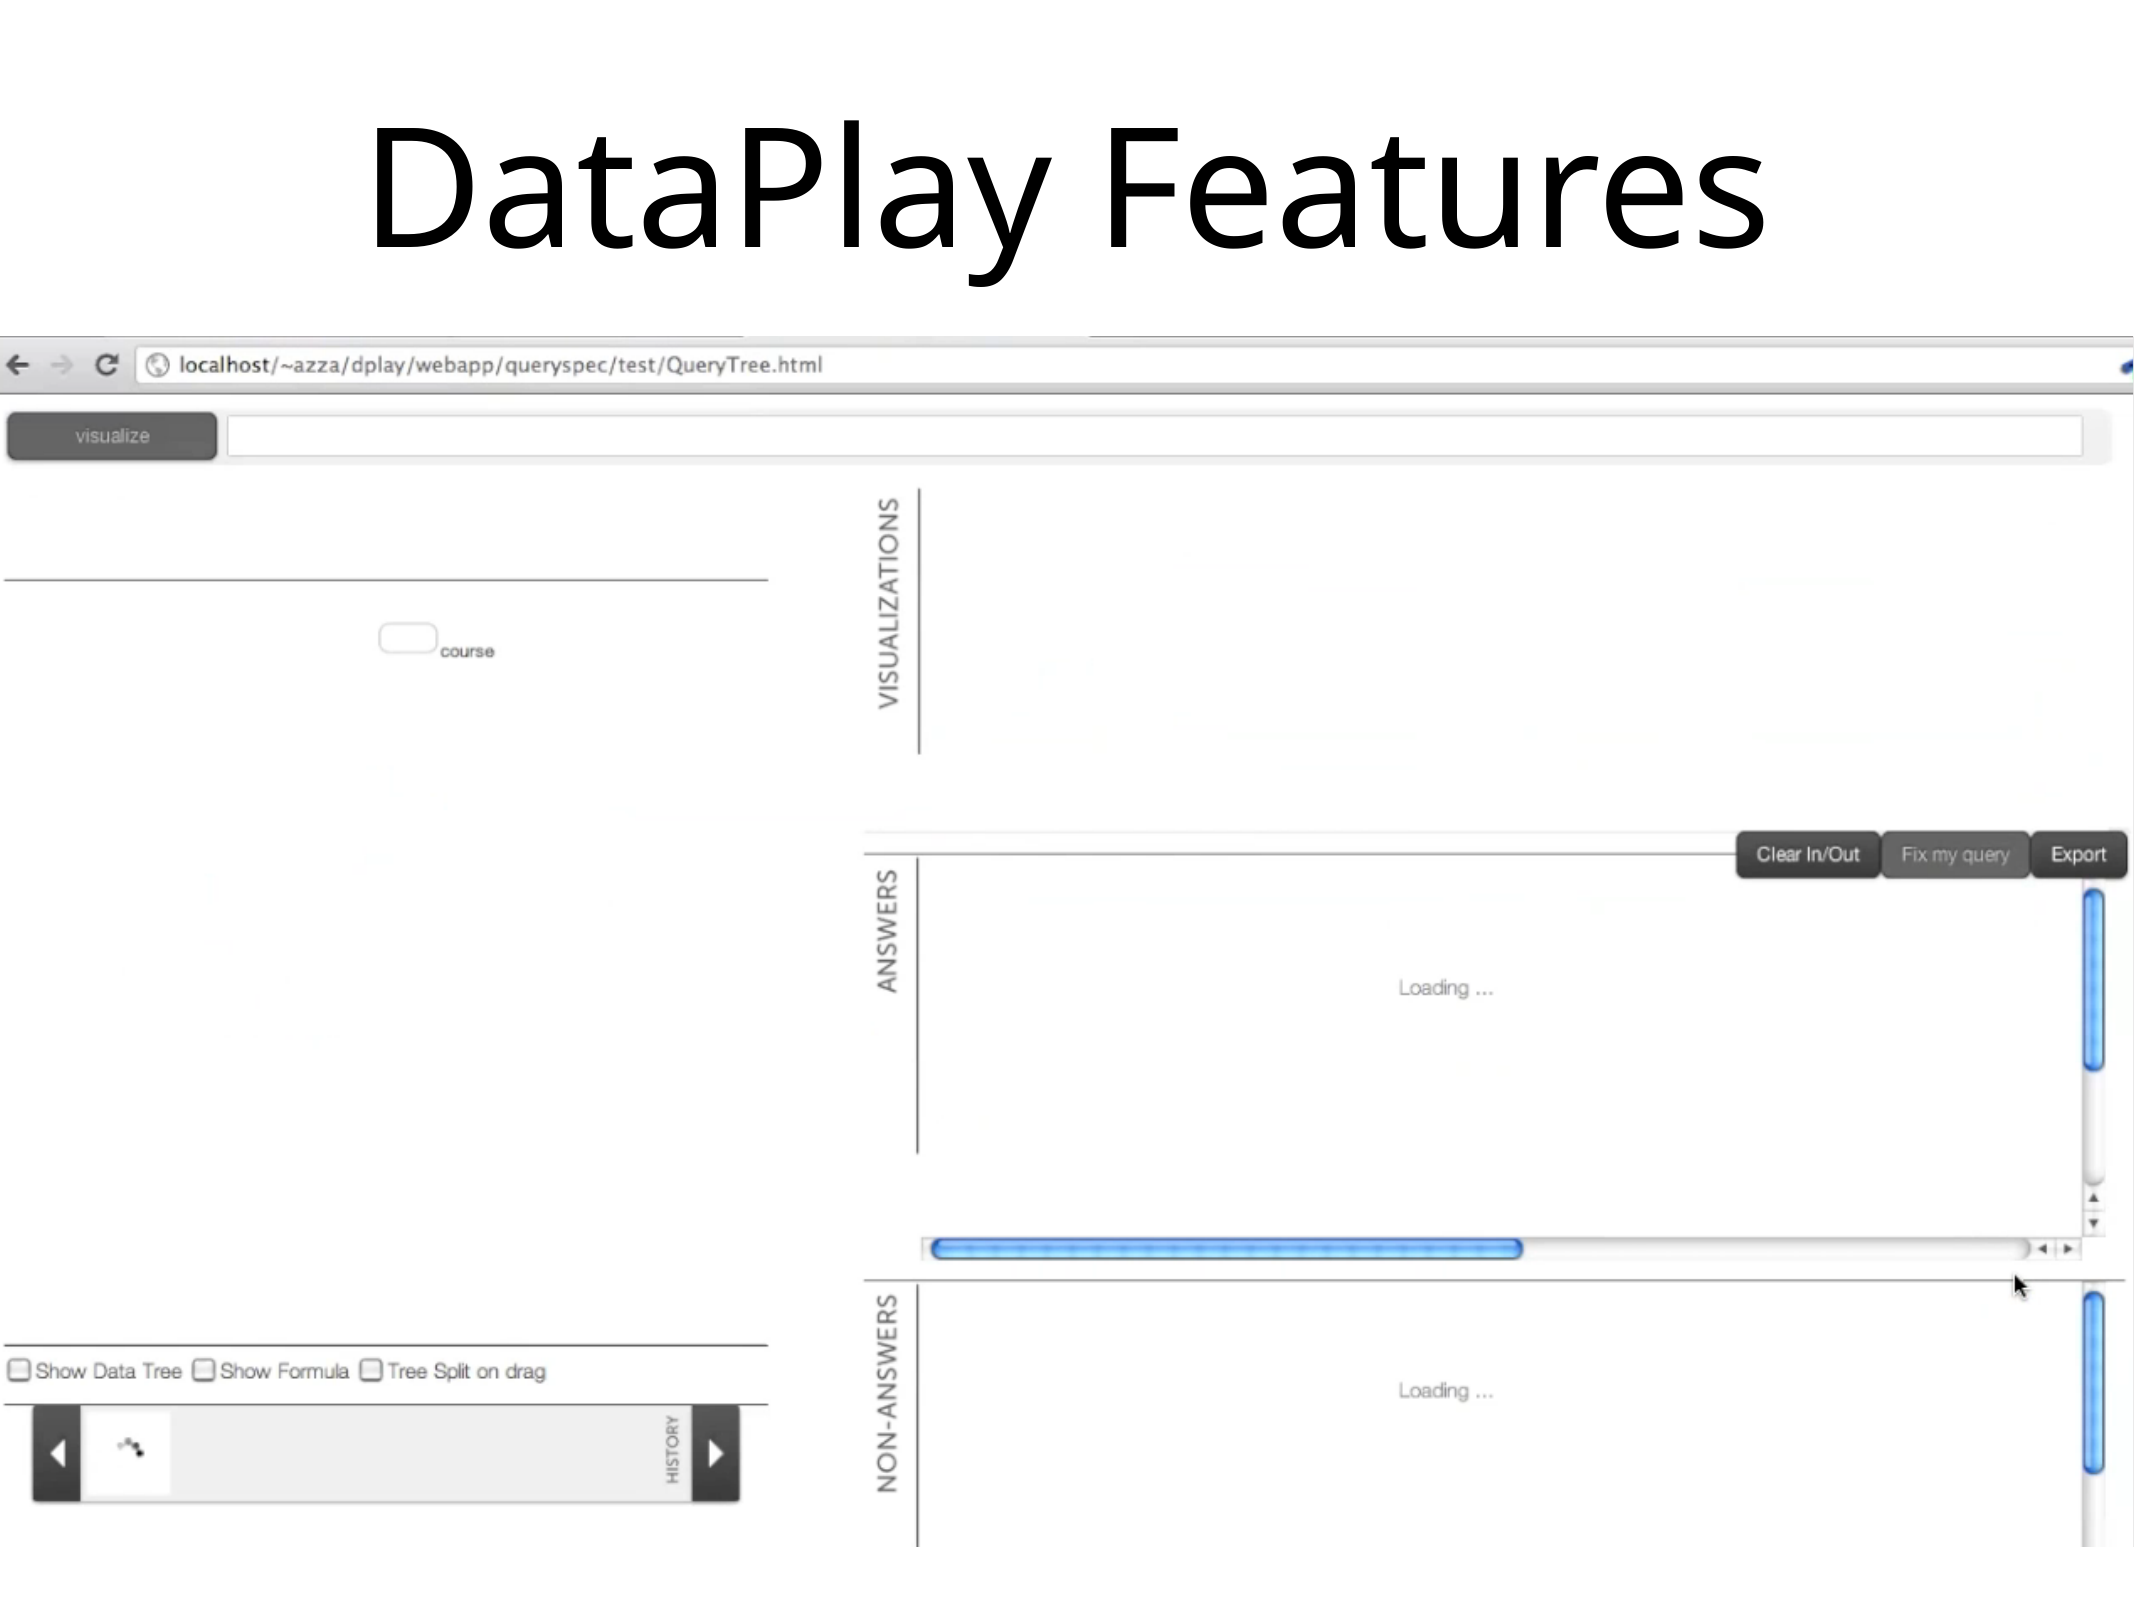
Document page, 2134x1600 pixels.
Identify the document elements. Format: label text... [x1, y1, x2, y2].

title DataPlay Features [155, 2, 1978, 335]
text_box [0, 335, 2134, 1548]
